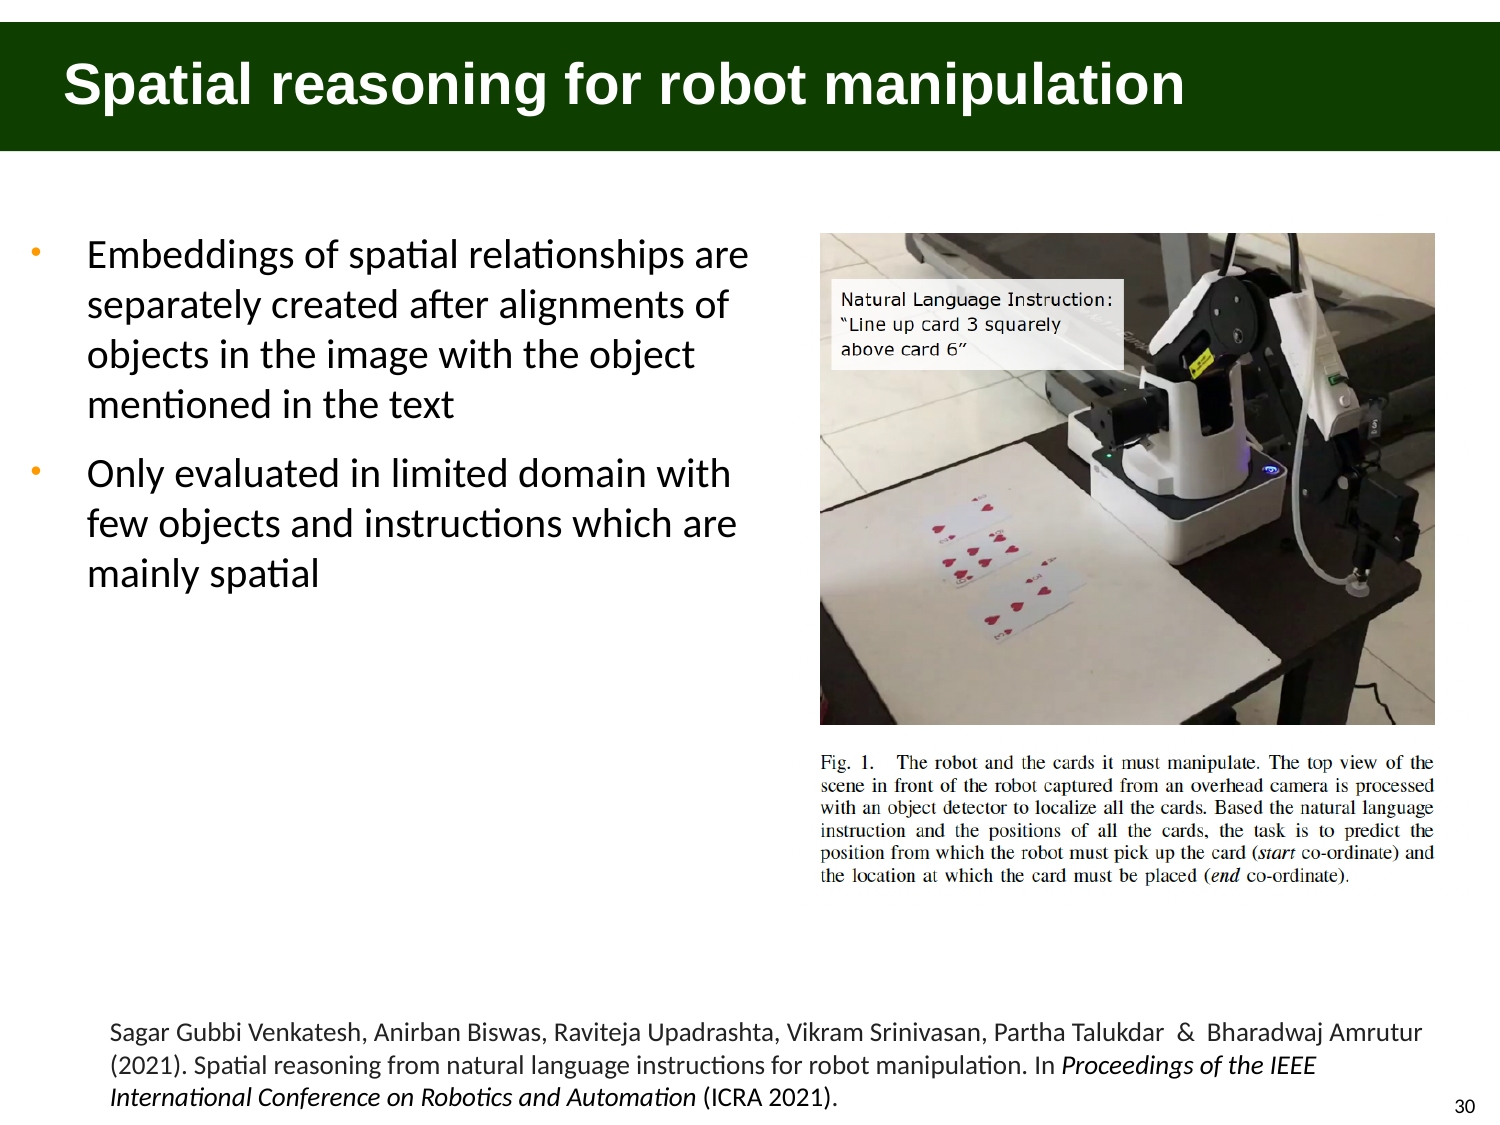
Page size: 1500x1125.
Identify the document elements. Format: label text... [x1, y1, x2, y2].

title Spatial reasoning for robot manipulation [55, 0, 1500, 164]
text_box 30 [1332, 1085, 1483, 1125]
list Embeddings of spatial relationships are separately created after alignments of objects in the image with the object mentioned in the text Only evaluated in limited domain with few objects and instructions which are mainly spatial [22, 218, 783, 756]
text_box Sagar Gubbi Venkatesh, Anirban Biswas, Raviteja Upadrashta, Vikram Srinivasan, Partha Talukdar & Bharadwaj Amrutur (2021). Spatial reasoning from natural language instructions for robot manipulation. In Proceedings of the IEEE International Conference on Robotics and Automation (ICRA 2021). [94, 1007, 1450, 1120]
picture [788, 208, 1471, 906]
